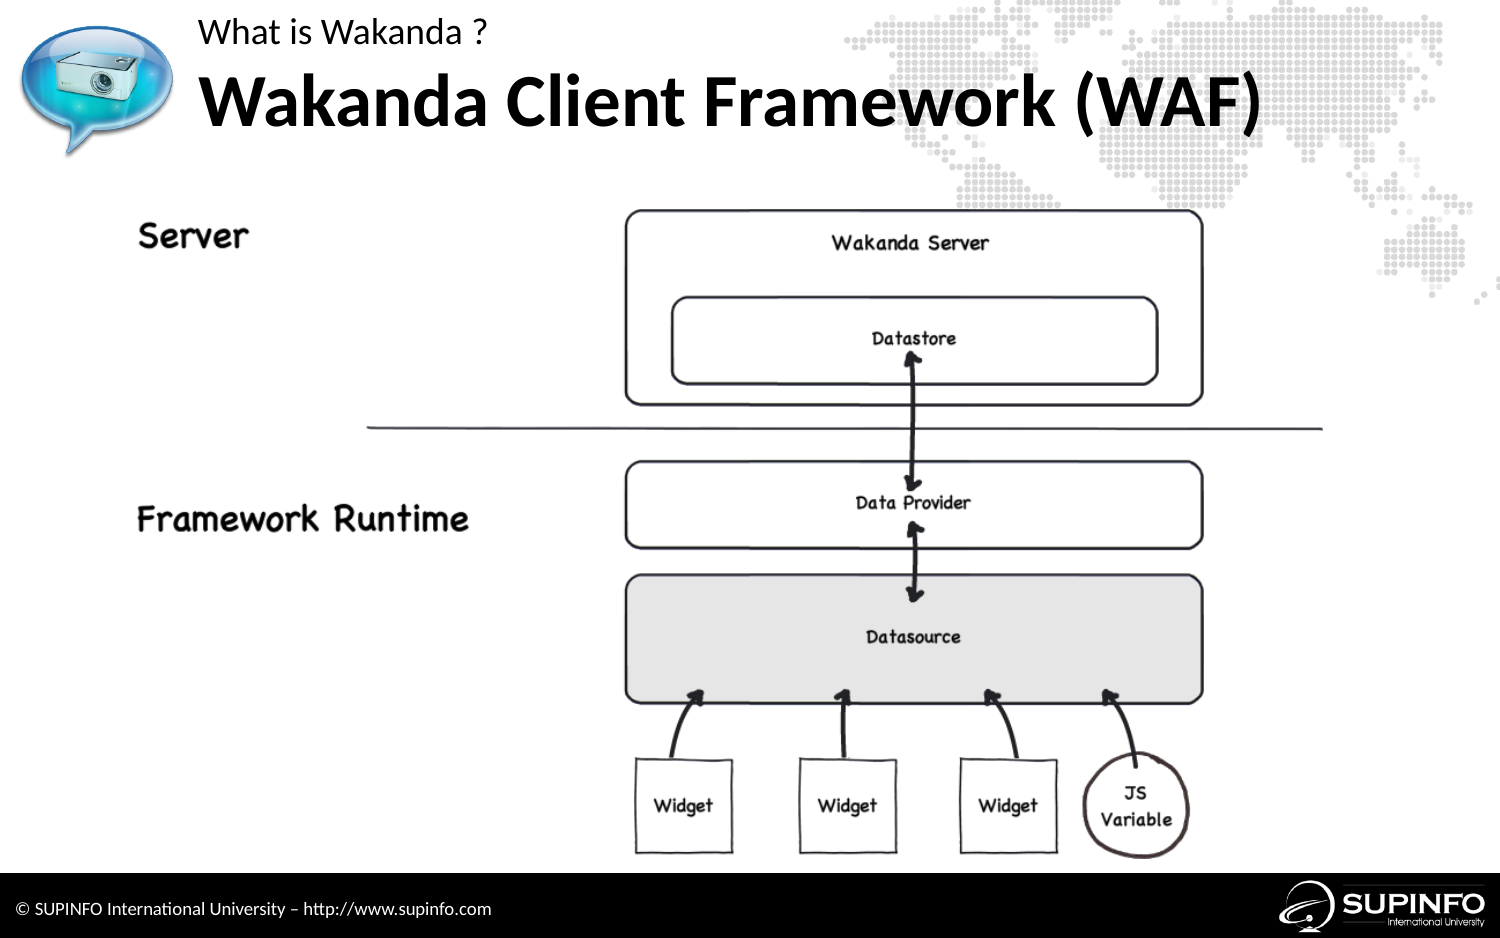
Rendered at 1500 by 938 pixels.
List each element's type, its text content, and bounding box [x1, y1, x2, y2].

text_box Wakanda Client Framework (WAF) [183, 56, 1459, 138]
picture [17, 19, 179, 162]
text_box What is Wakanda ? [183, 0, 1459, 56]
picture [135, 0, 1500, 859]
picture [1269, 870, 1494, 938]
